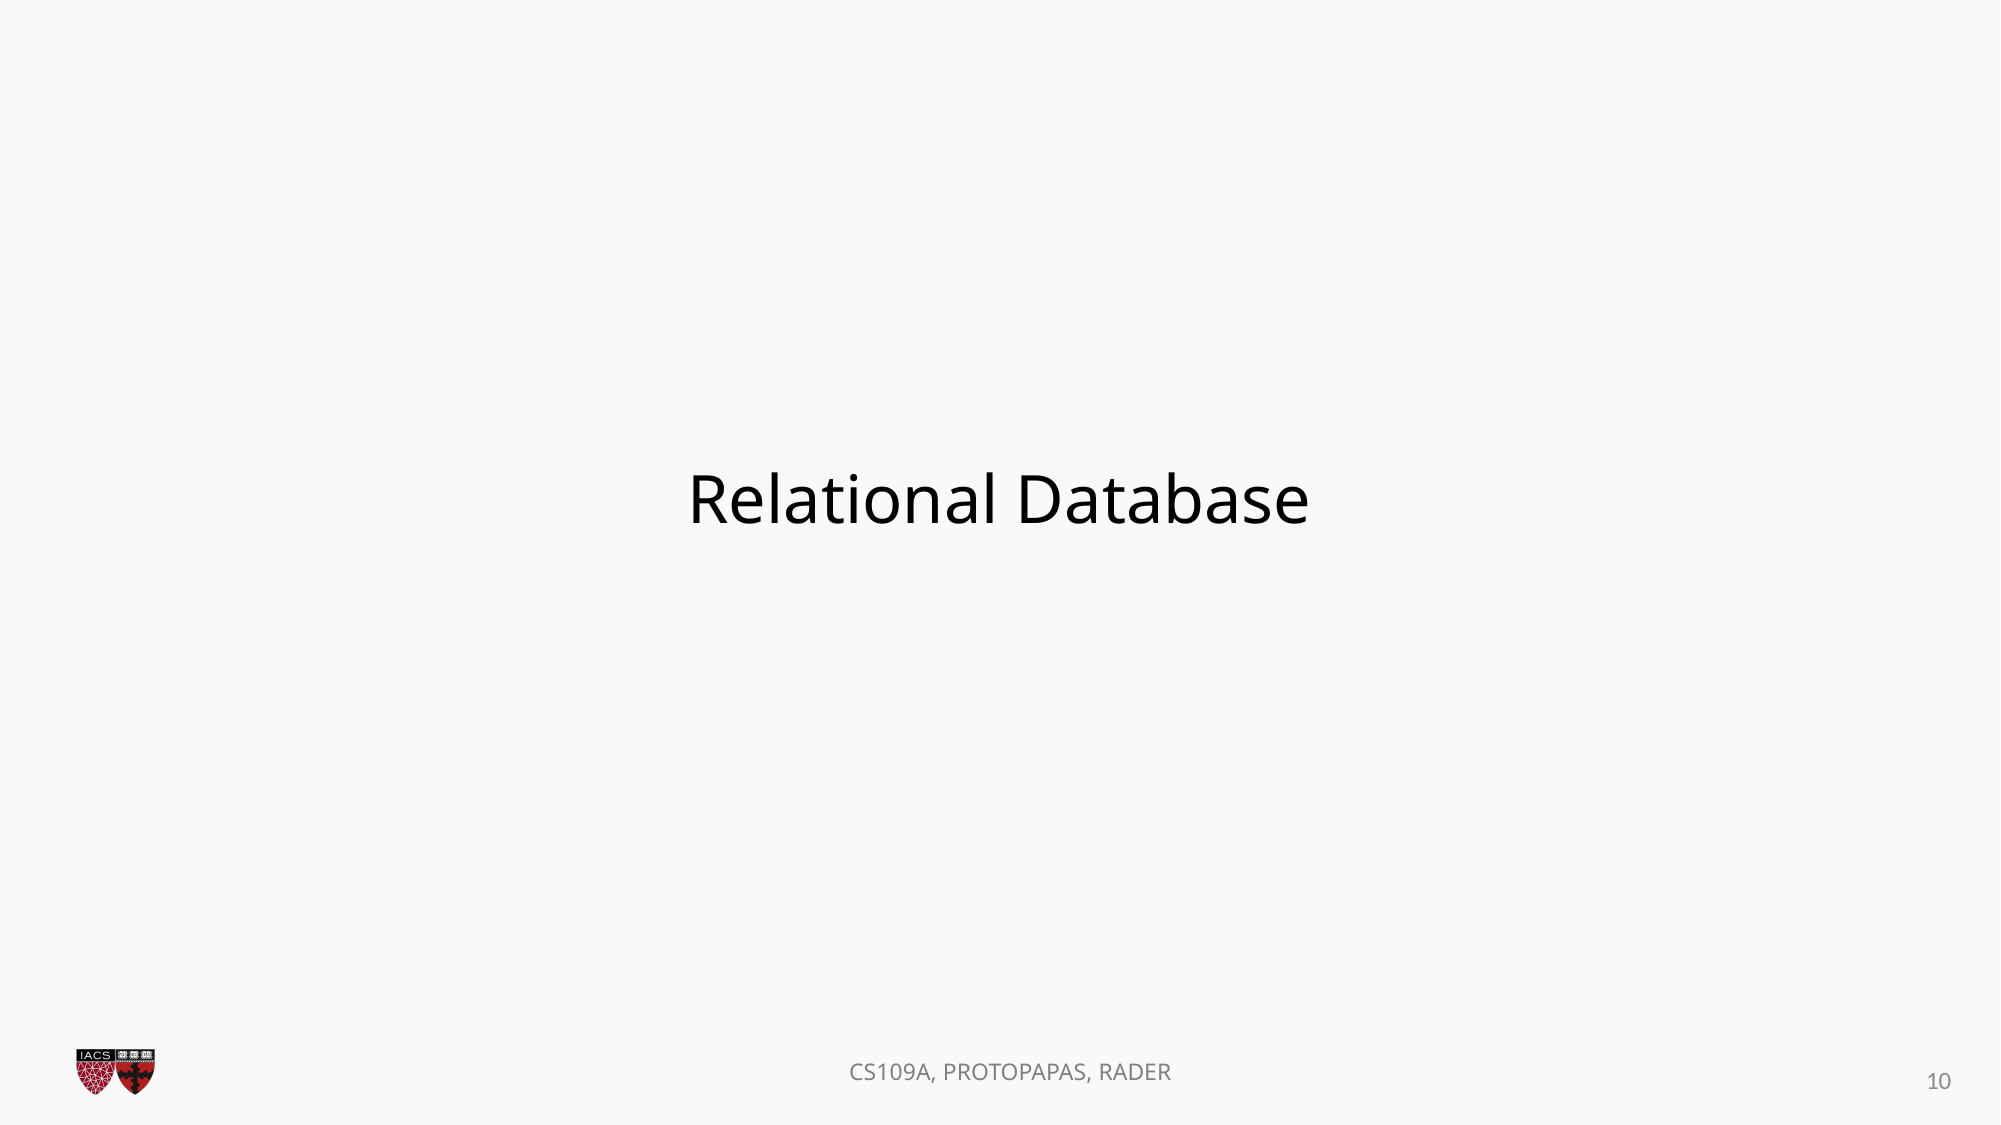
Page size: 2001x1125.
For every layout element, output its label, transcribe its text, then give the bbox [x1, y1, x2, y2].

slide_number 9 [1500, 1050, 1967, 1110]
picture [75, 1049, 155, 1095]
title Relational Database [99, 449, 1900, 576]
